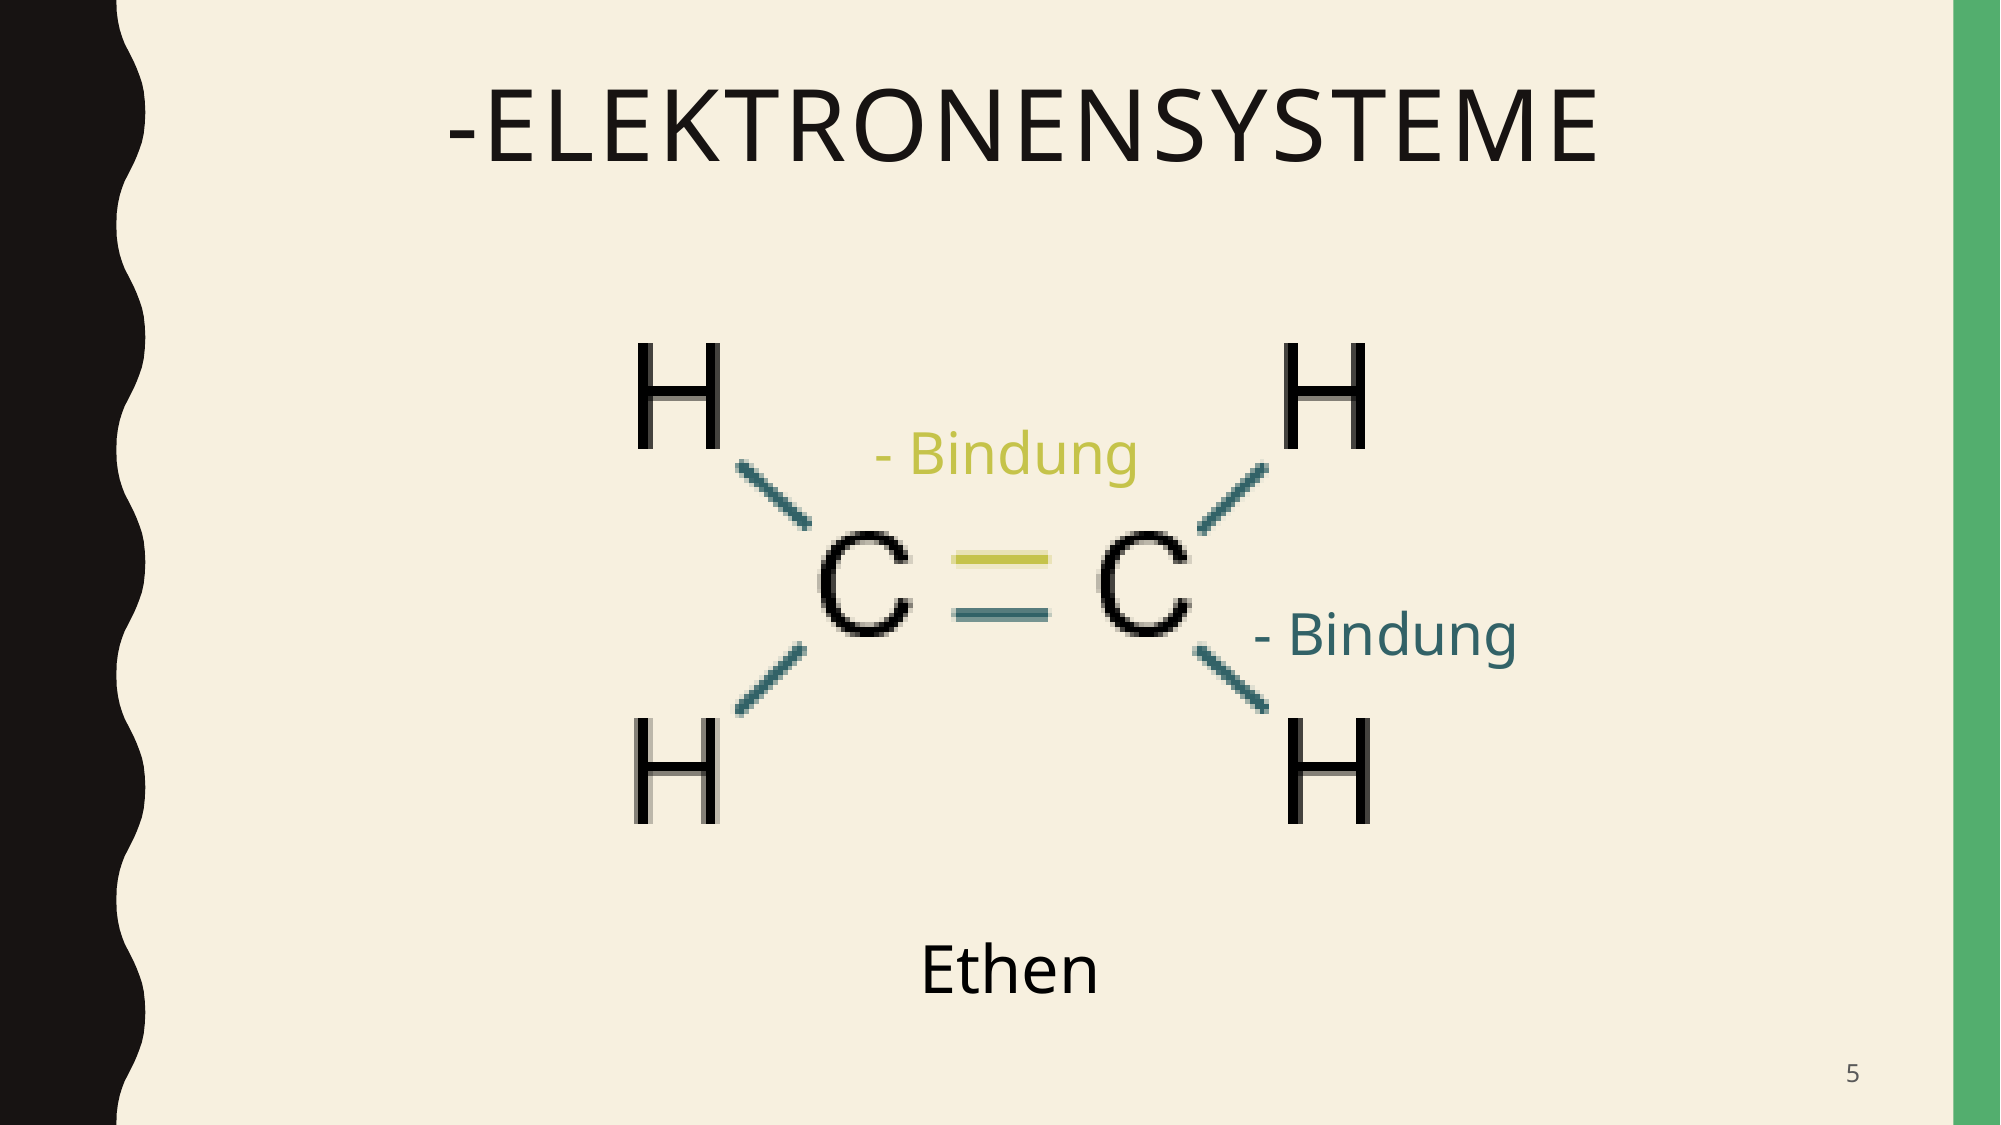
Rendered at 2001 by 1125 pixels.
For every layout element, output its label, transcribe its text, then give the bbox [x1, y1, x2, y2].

slide_number 5 [1771, 1045, 1875, 1103]
text_box Ethen [904, 919, 1176, 1014]
picture [557, 281, 1443, 897]
